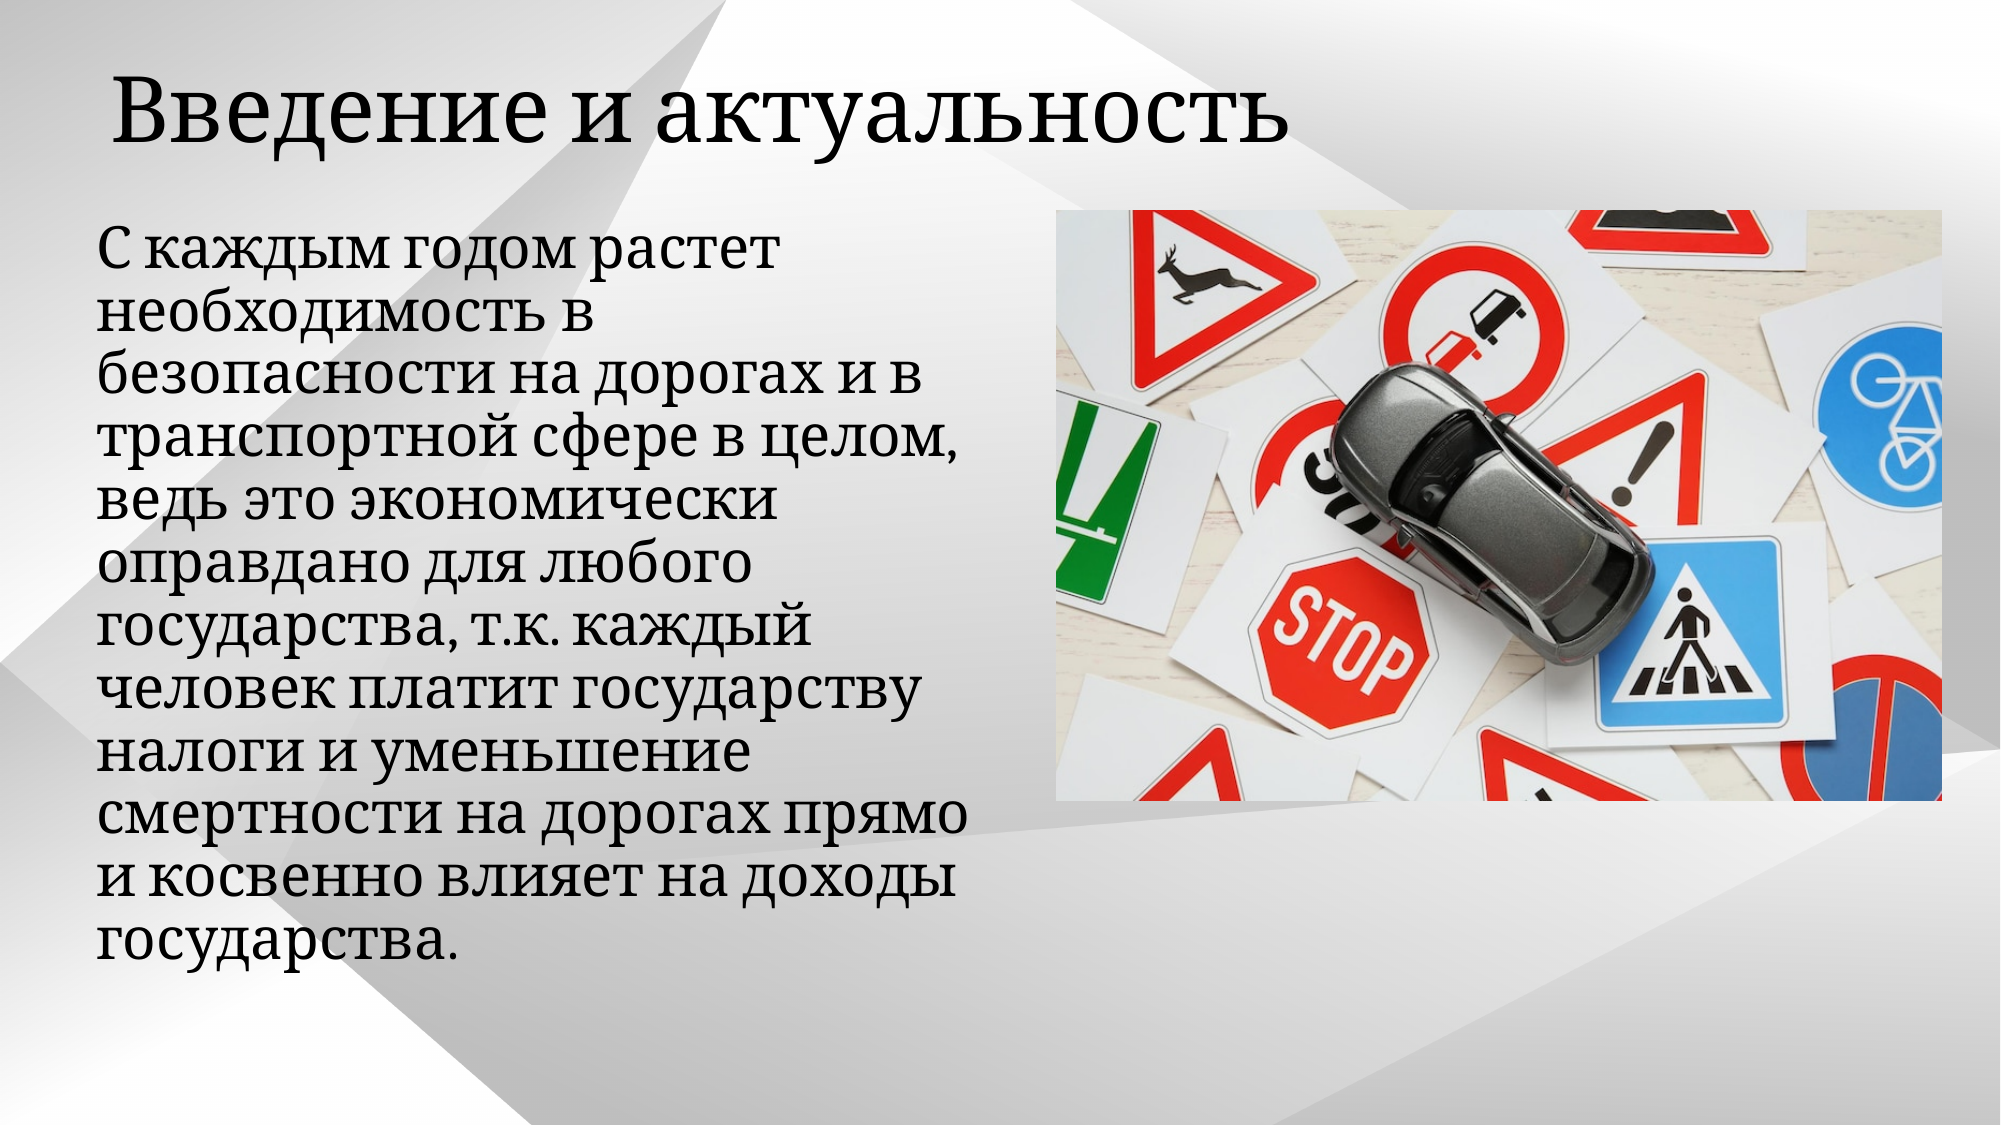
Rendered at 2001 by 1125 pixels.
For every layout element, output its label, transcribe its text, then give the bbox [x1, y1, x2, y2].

title Введение и актуальность [94, 39, 1820, 188]
picture [0, 0, 2001, 1125]
list С каждым годом растет необходимость в безопасности на дорогах и в транспортной сфере в целом, ведь это экономически оправдано для любого государства, т.к. каждый человек платит государству налоги и уменьшение смертности на дорогах прямо и косвенно влияет на доходы государства. [81, 210, 1000, 1068]
